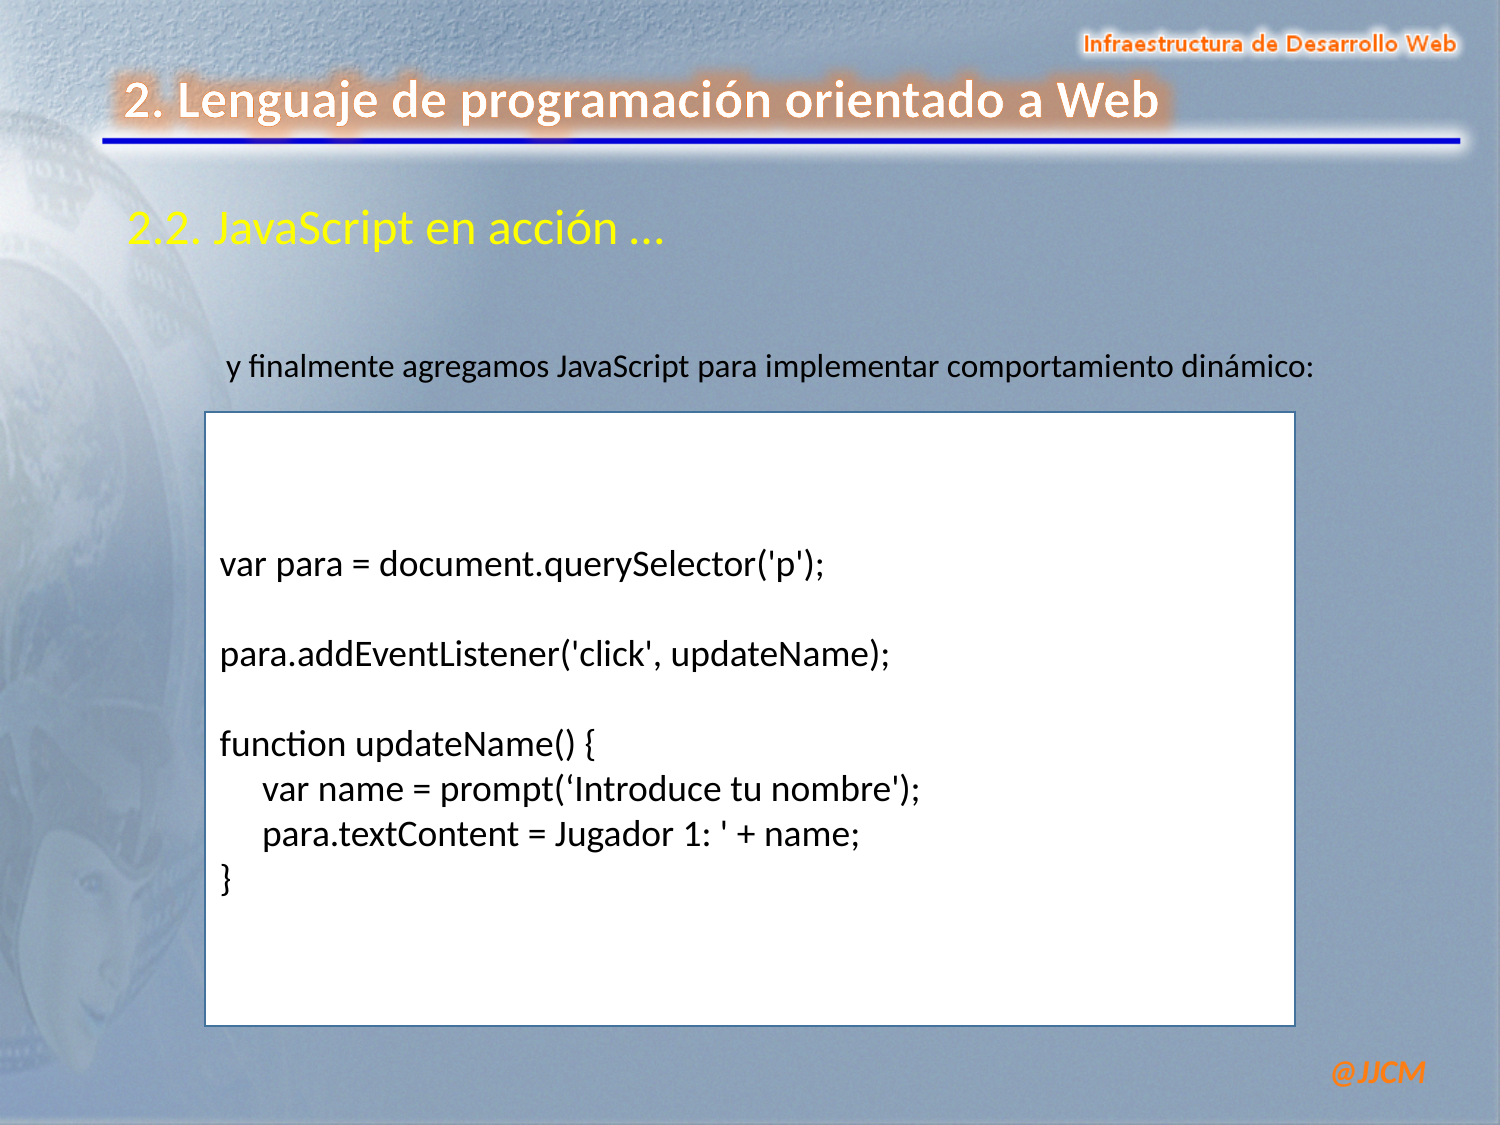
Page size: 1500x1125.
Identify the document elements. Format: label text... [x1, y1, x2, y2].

text_box var para = document.querySelector('p'); para.addEventListener('click', updateName); function updateName() { var name = prompt(‘Introduce tu nombre'); para.textContent = Jugador 1: ' + name; } [204, 411, 1296, 1027]
text_box 2.2. JavaScript en acción … [111, 186, 680, 262]
text_box y finalmente agregamos JavaScript para implementar comportamiento dinámico: [211, 336, 1331, 392]
picture [0, 0, 1500, 1125]
